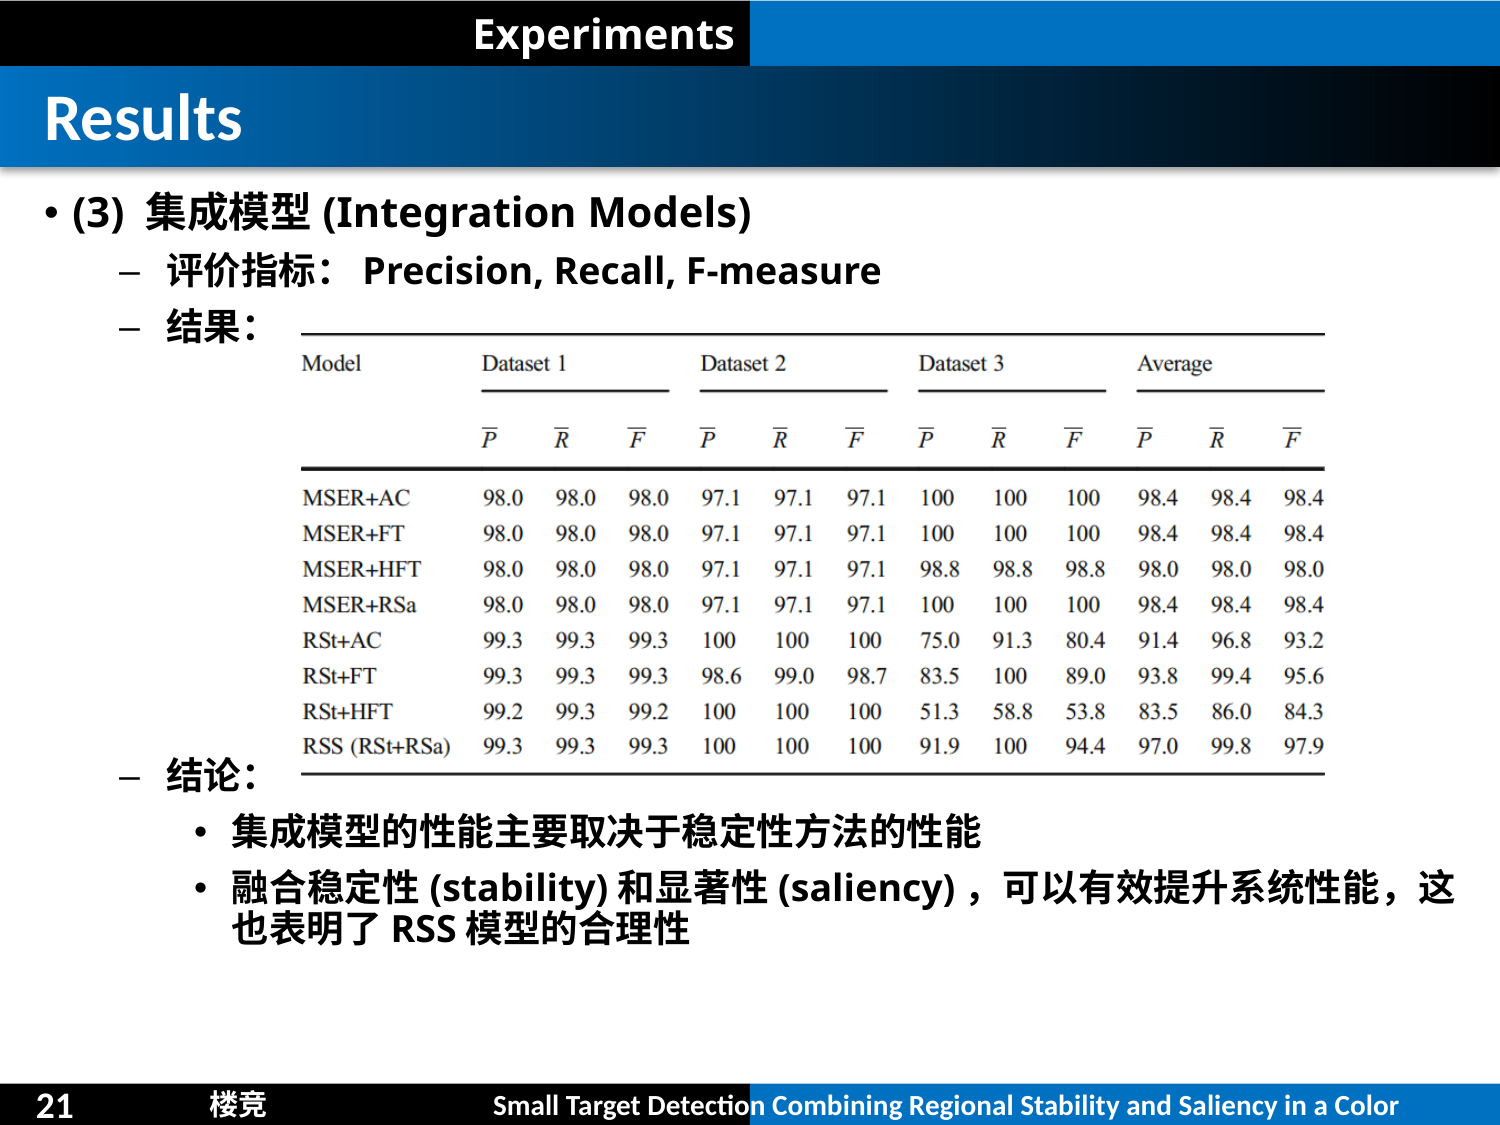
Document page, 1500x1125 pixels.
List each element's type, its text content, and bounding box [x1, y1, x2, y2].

list Experiments [348, 0, 750, 67]
picture [300, 333, 1325, 776]
list Results [29, 66, 1500, 161]
text_box (3) 集成模型(Integration Models) 评价指标：Precision, Recall, F-measure 结果： 结论： 集成模型的性能主要取决于稳定性方法的性能 融合稳定性(stability)和显著性(saliency)，可以有效提升系统性能，这也表明了RSS模型的合理性 [29, 184, 1471, 1012]
